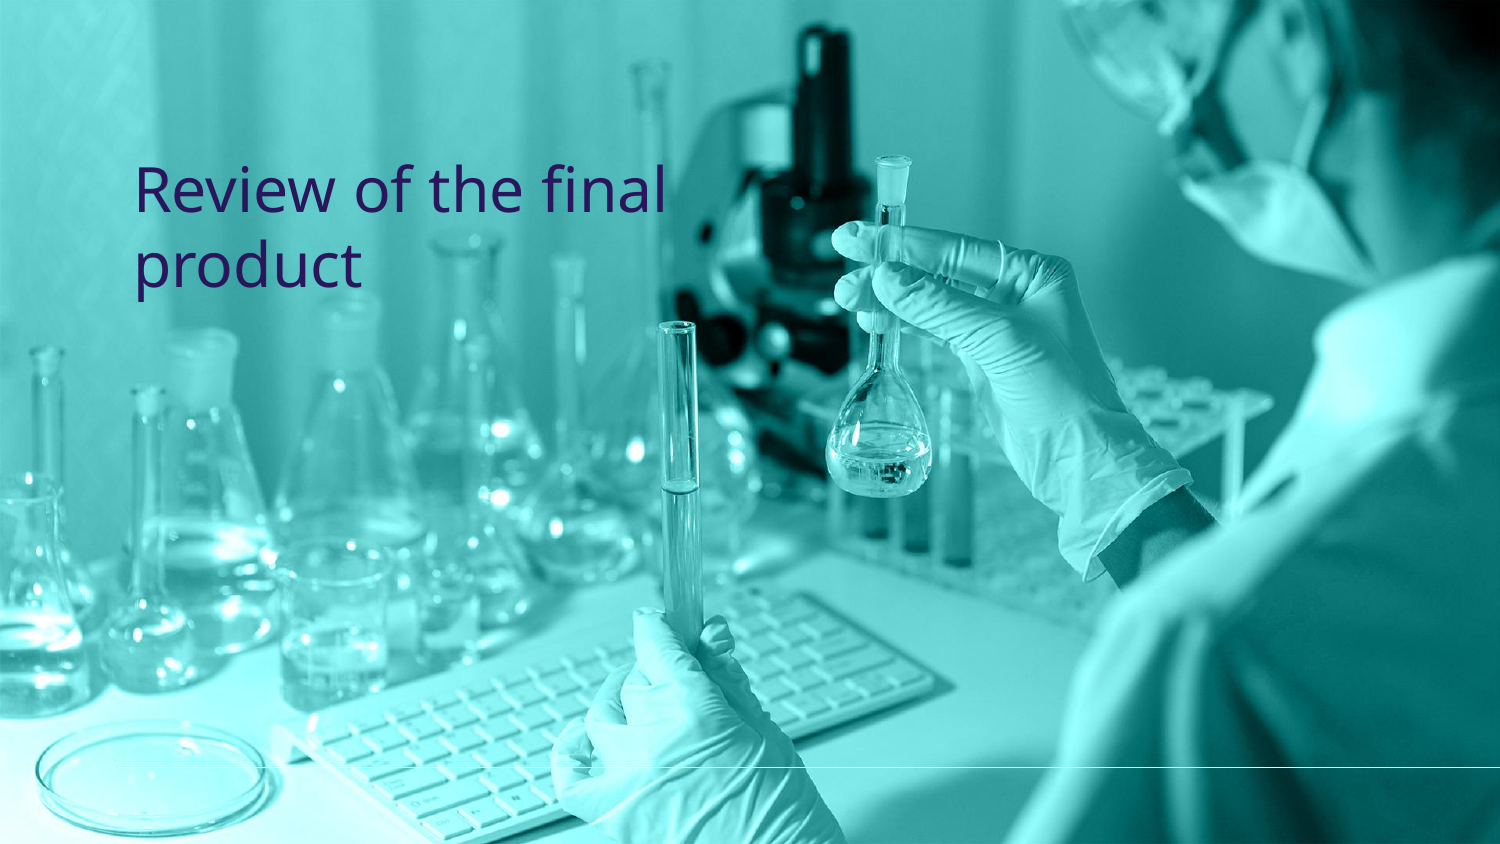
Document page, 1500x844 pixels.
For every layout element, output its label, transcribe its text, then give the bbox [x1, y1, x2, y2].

picture [0, 0, 1500, 844]
list Review of the final product [118, 83, 734, 367]
